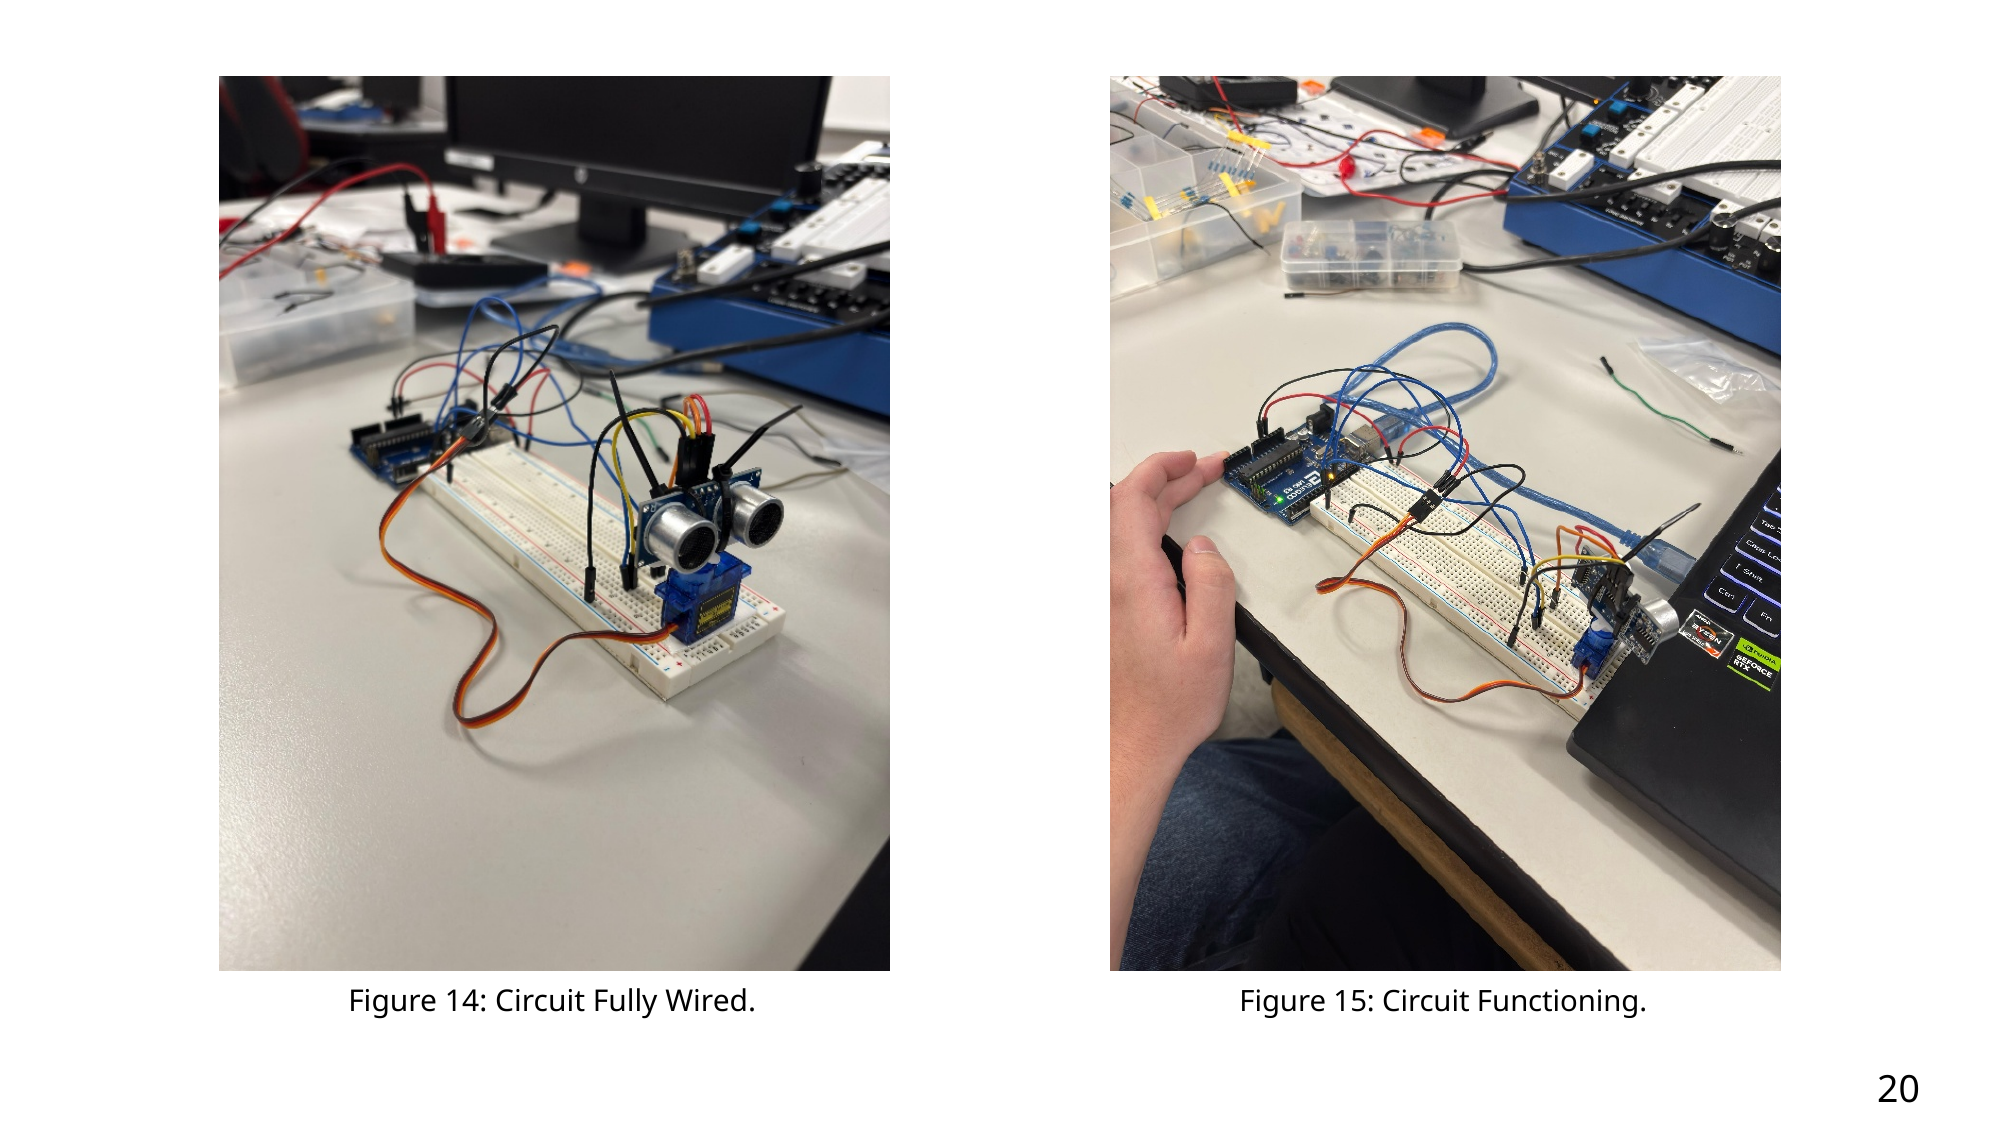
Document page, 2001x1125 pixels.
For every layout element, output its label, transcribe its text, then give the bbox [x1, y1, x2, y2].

picture [1109, 75, 1782, 971]
text_box Figure 14: Circuit Fully Wired. [333, 972, 776, 1026]
text_box Figure 15: Circuit Functioning. [1224, 971, 1667, 1026]
picture [218, 75, 891, 972]
text_box 20 [1862, 1058, 1982, 1118]
